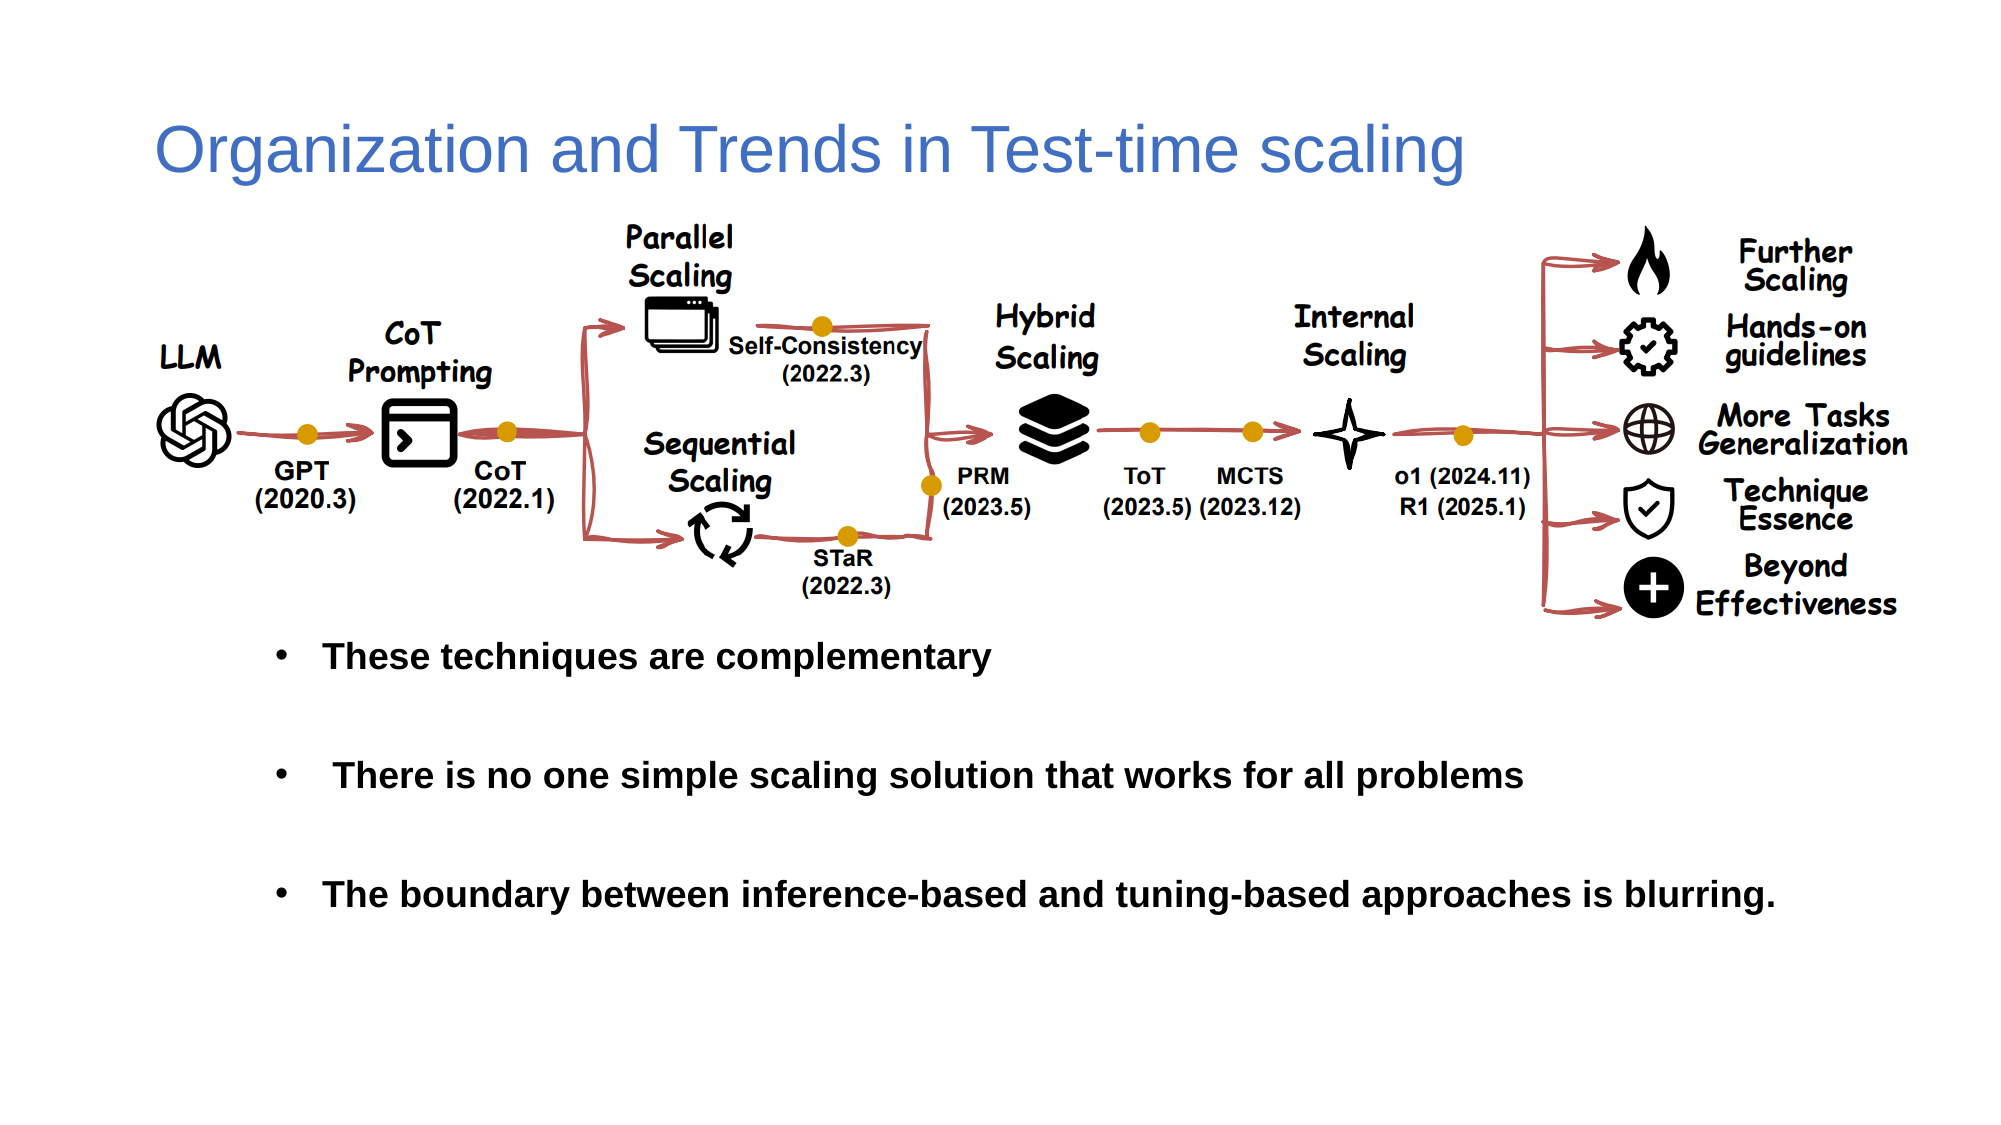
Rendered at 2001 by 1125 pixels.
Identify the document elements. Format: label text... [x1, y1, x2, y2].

picture [139, 207, 1929, 643]
text_box These techniques are complementary [260, 643, 1261, 685]
text_box Organization and Trends in Test-time scaling [139, 98, 1598, 194]
text_box The boundary between inference-based and tuning-based approaches is blurring. [260, 862, 1850, 923]
text_box There is no one simple scaling solution that works for all problems [260, 743, 1798, 804]
